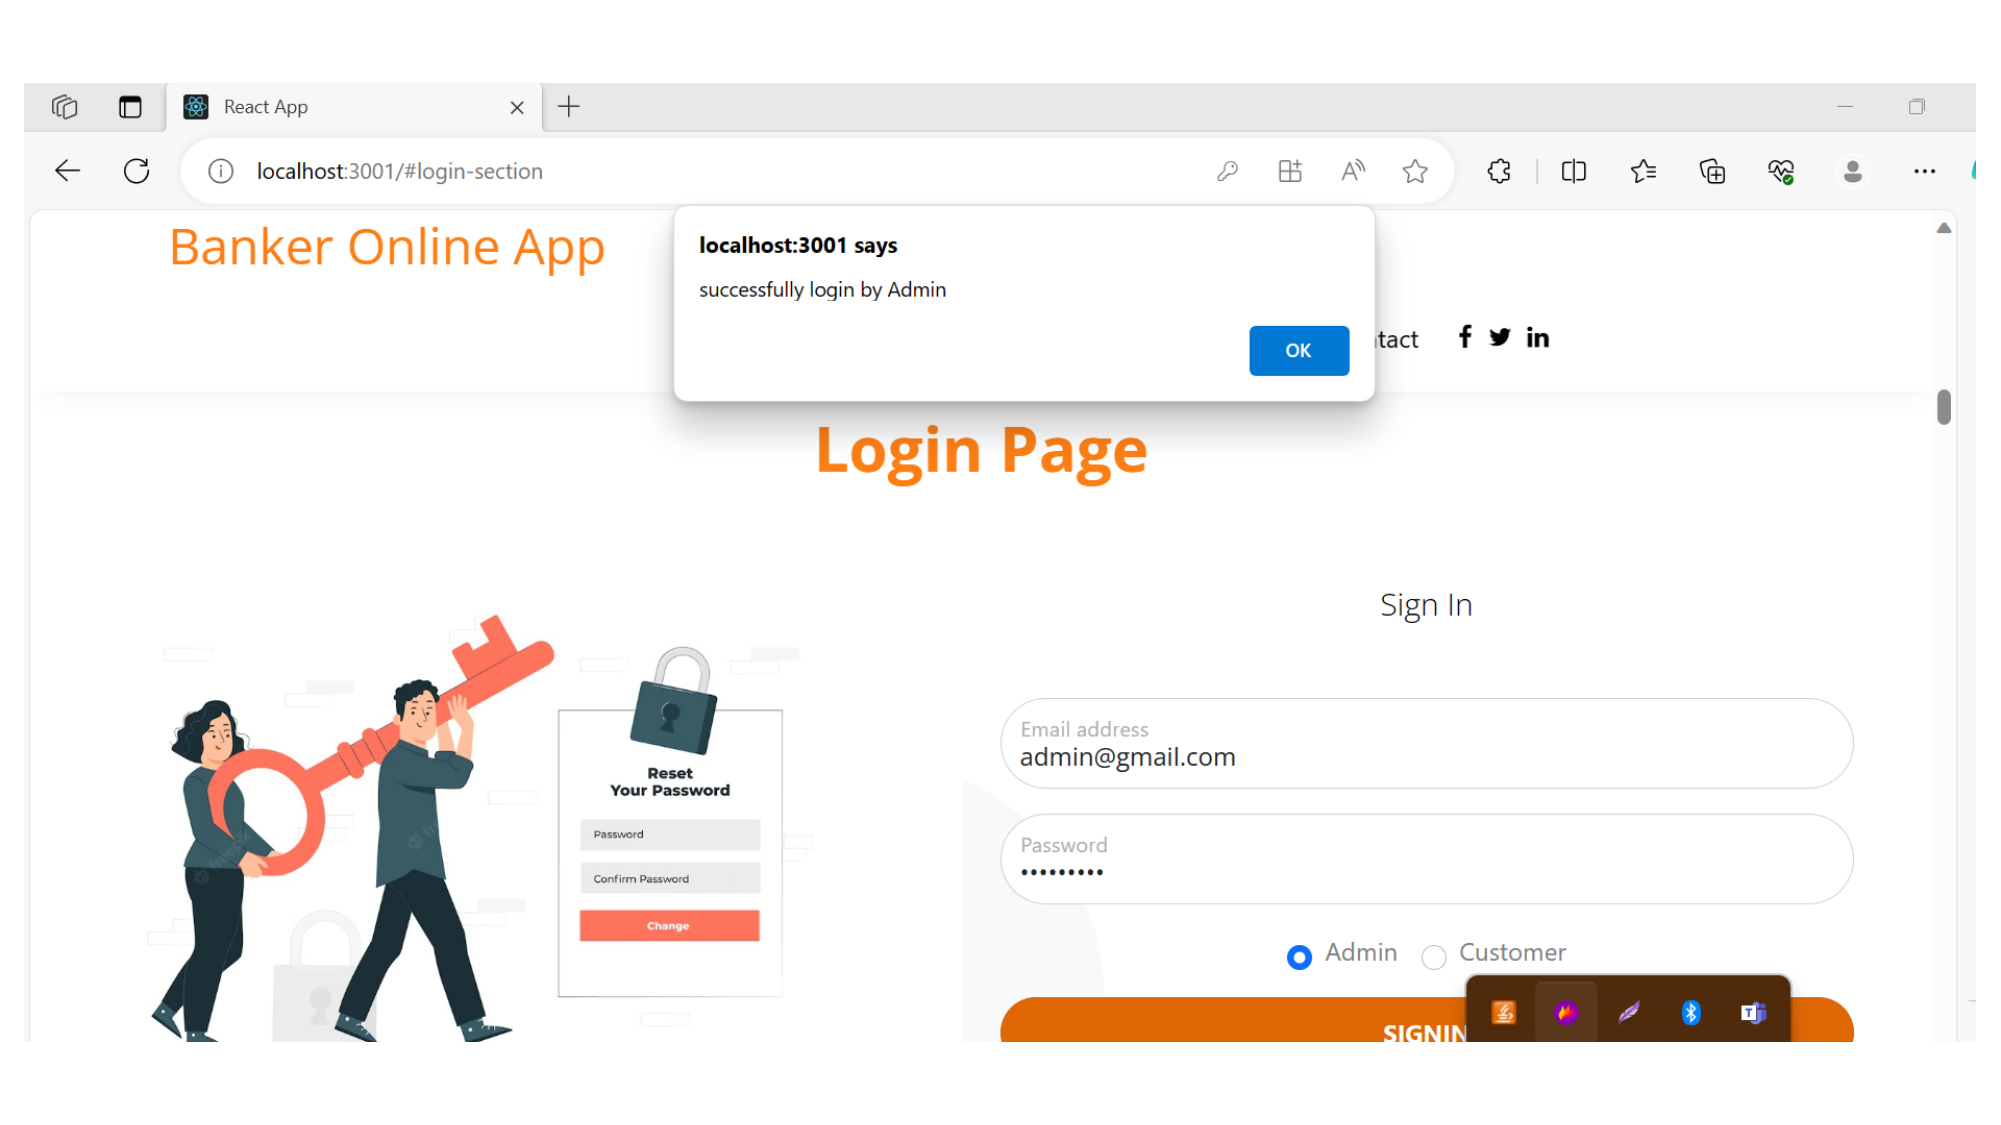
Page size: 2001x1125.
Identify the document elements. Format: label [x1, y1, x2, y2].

picture [24, 83, 1976, 1042]
